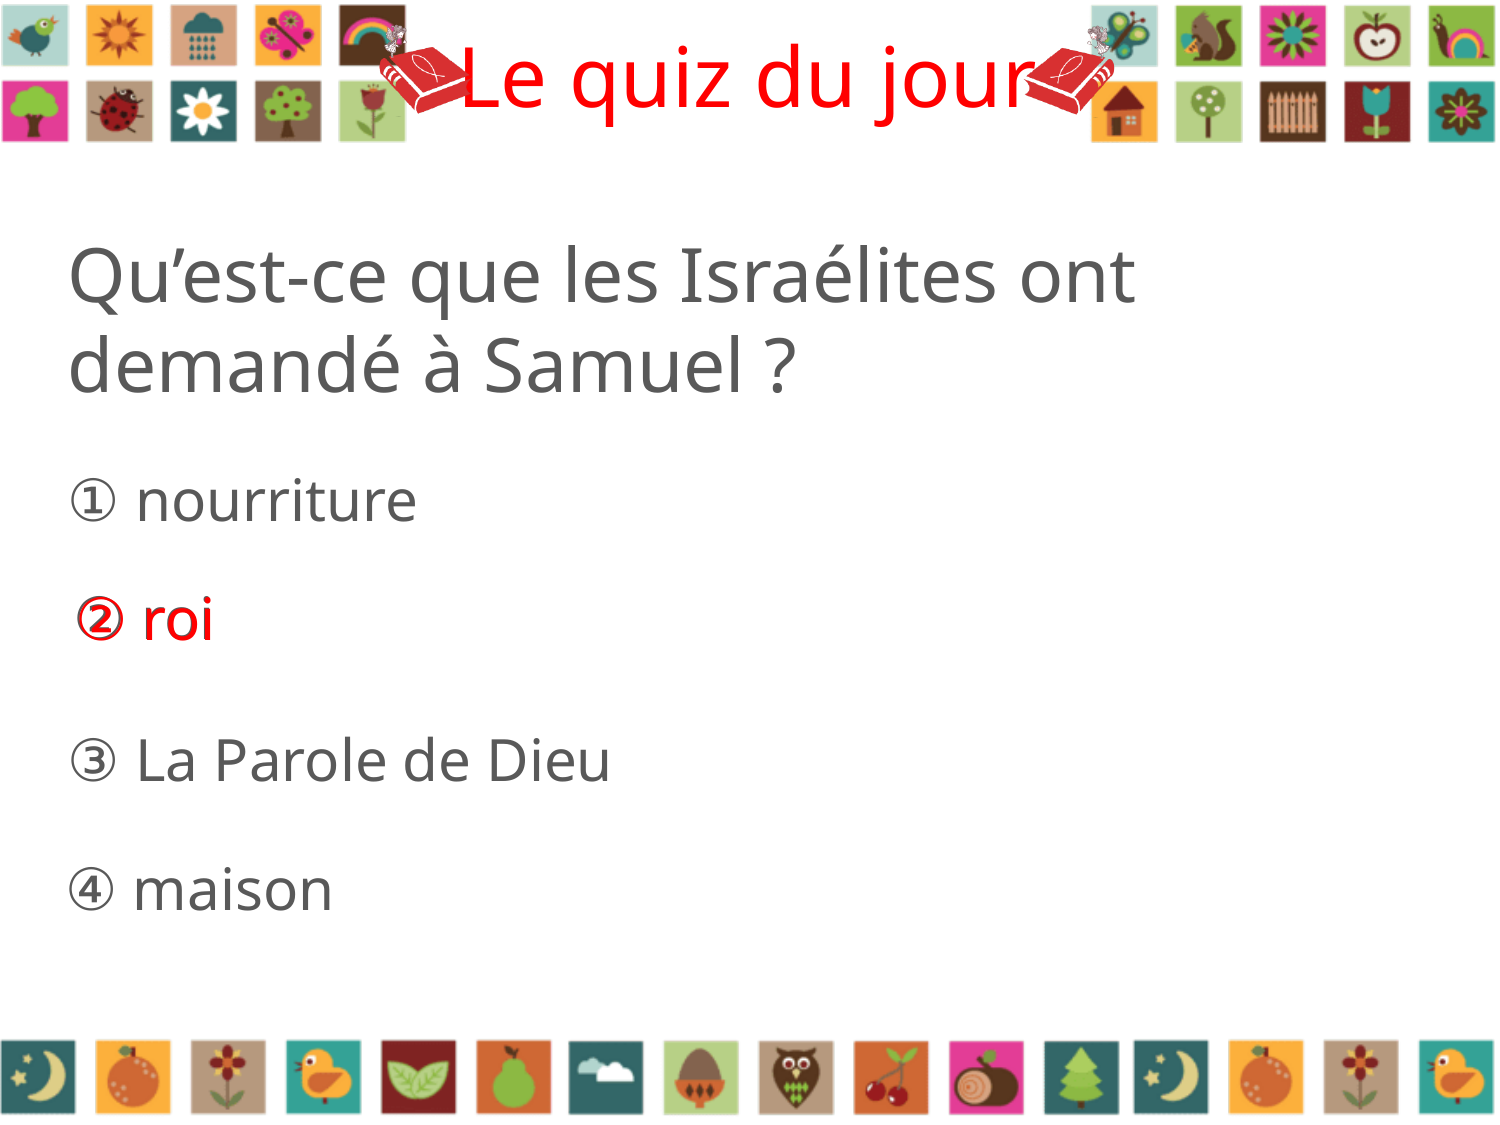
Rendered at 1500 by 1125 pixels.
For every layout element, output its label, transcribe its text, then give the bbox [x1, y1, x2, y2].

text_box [0, 1028, 1500, 1118]
text_box ① nourriture [53, 456, 1436, 541]
text_box ③ La Parole de Dieu [53, 716, 1483, 801]
text_box Le quiz du jour [425, 16, 1078, 131]
picture [0, 3, 504, 150]
text_box ② roi [60, 574, 1490, 660]
text_box Qu’est-ce que les Israélites ont demandé à Samuel ? [53, 219, 1436, 415]
picture [992, 3, 1500, 150]
text_box ④ maison [50, 844, 1480, 930]
